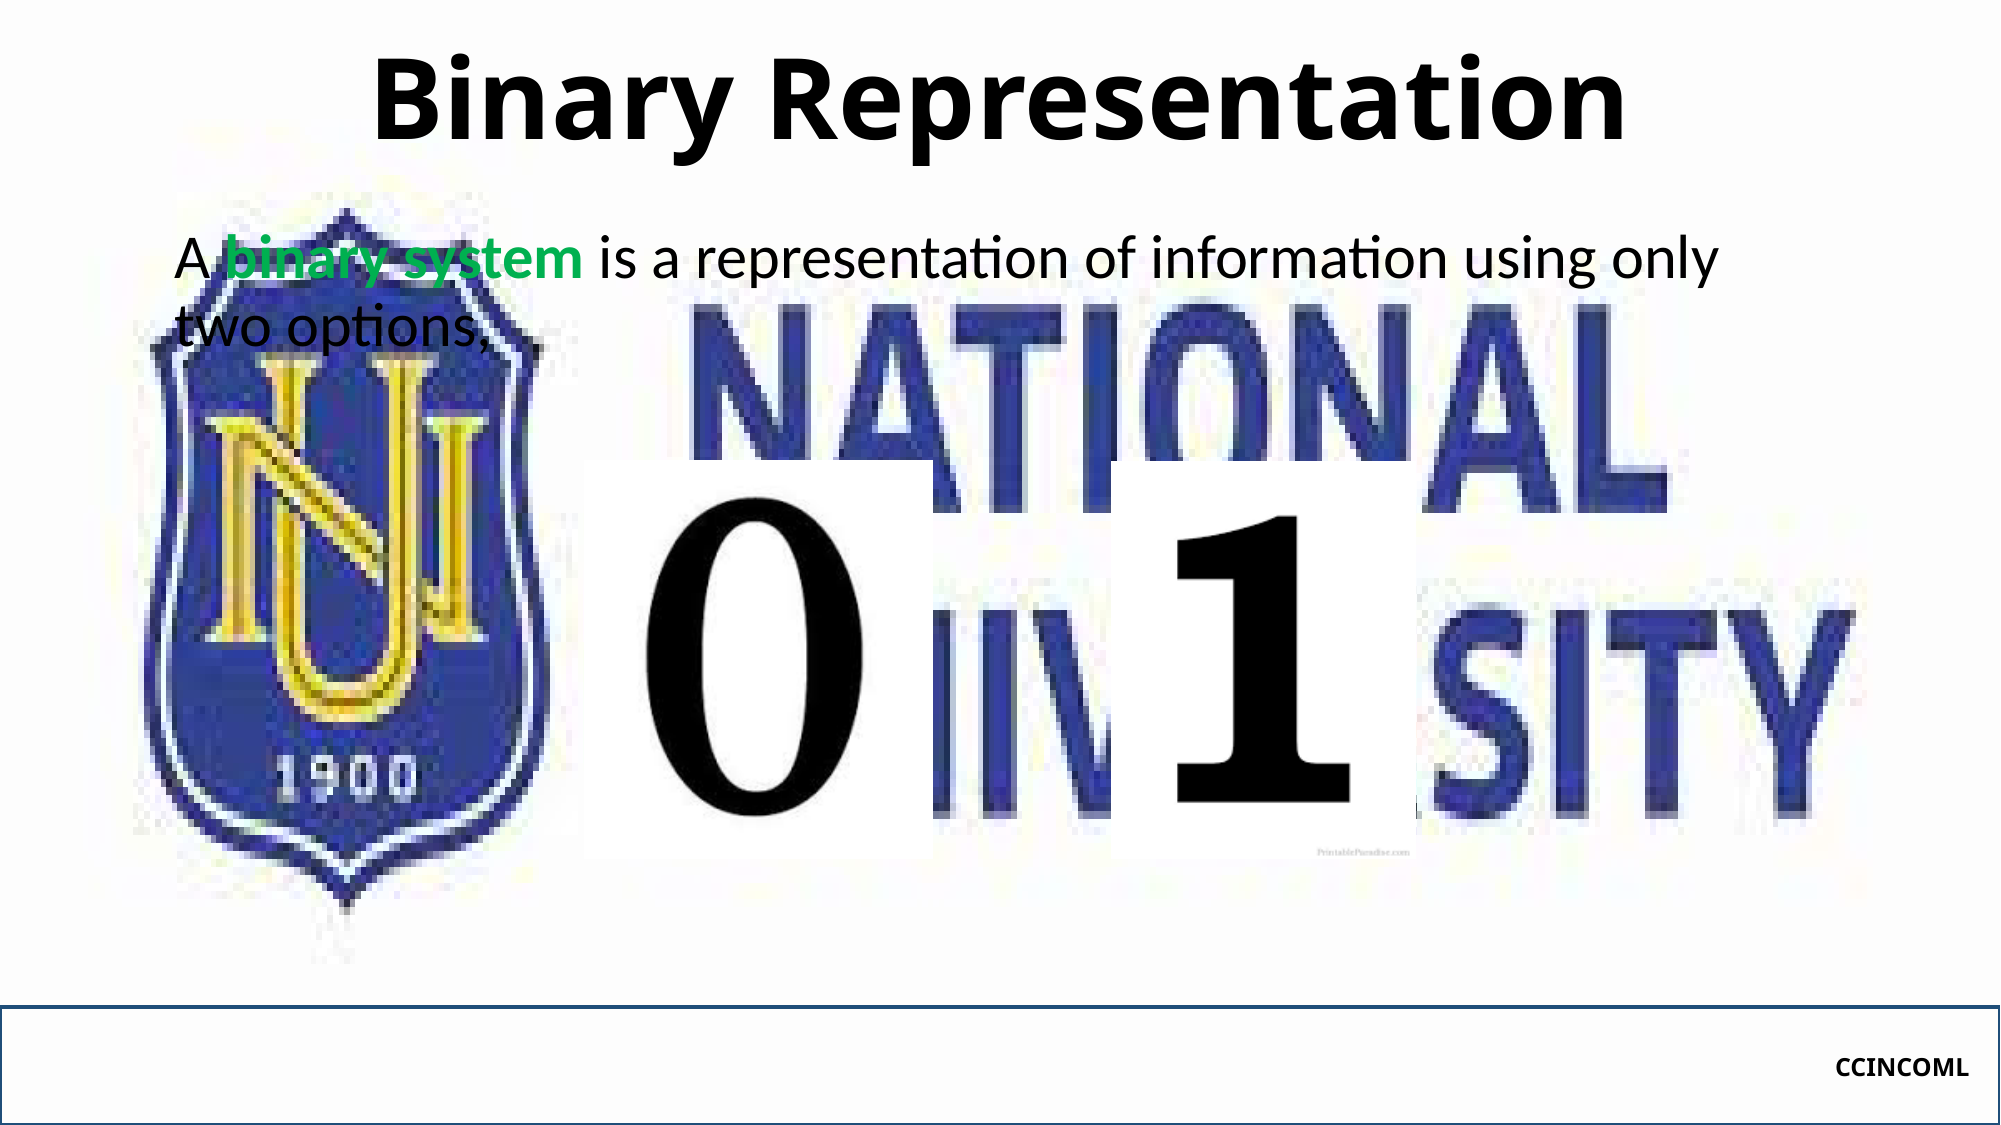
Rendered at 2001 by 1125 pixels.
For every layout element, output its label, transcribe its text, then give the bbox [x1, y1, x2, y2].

text_box Binary Representation [249, 31, 1750, 172]
footer CCINCOML [0, 1007, 2000, 1125]
picture [0, 0, 2000, 1007]
subtitle A binary system is a representation of information using only two options, [159, 217, 1841, 358]
